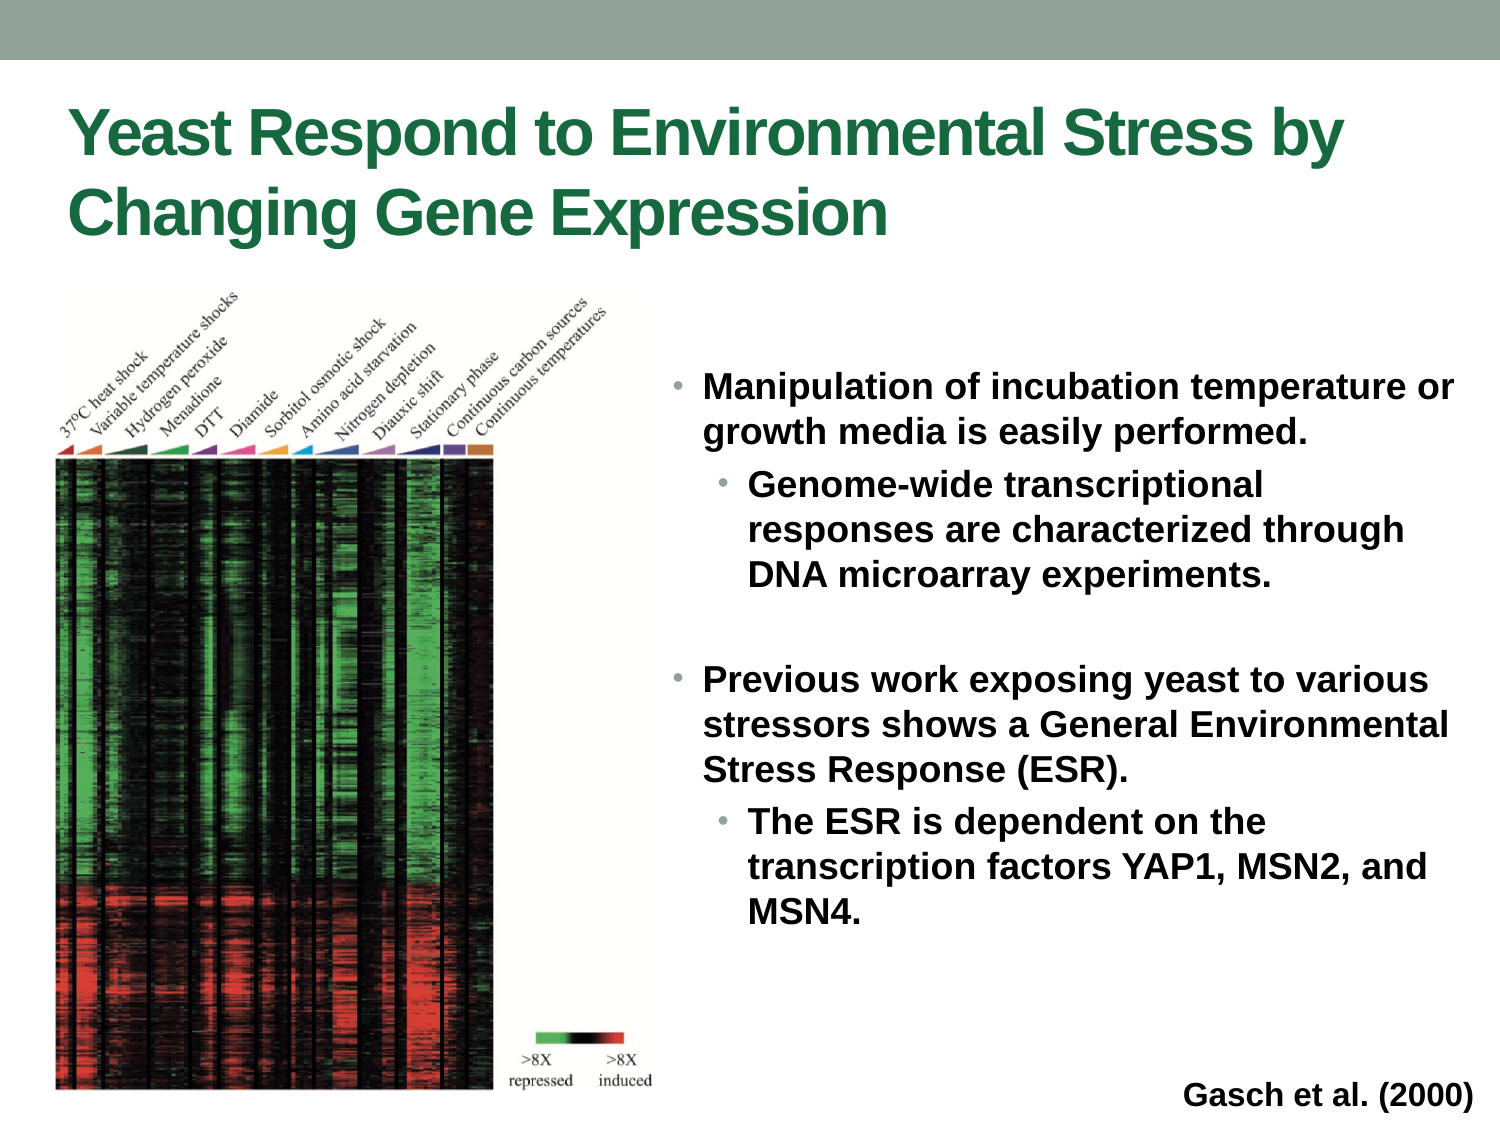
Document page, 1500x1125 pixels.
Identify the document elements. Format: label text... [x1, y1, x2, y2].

text_box Manipulation of incubation temperature or growth media is easily performed. Genome-wide transcriptional responses are characterized through DNA microarray experiments. Previous work exposing yeast to various stressors shows a General Environmental Stress Response (ESR). The ESR is dependent on the transcription factors YAP1, MSN2, and MSN4. [666, 354, 1471, 1099]
title Yeast Respond to Environmental Stress by Changing Gene Expression [52, 87, 1368, 250]
text_box Gasch et al. (2000) [1168, 1065, 1490, 1121]
picture [51, 282, 658, 1099]
